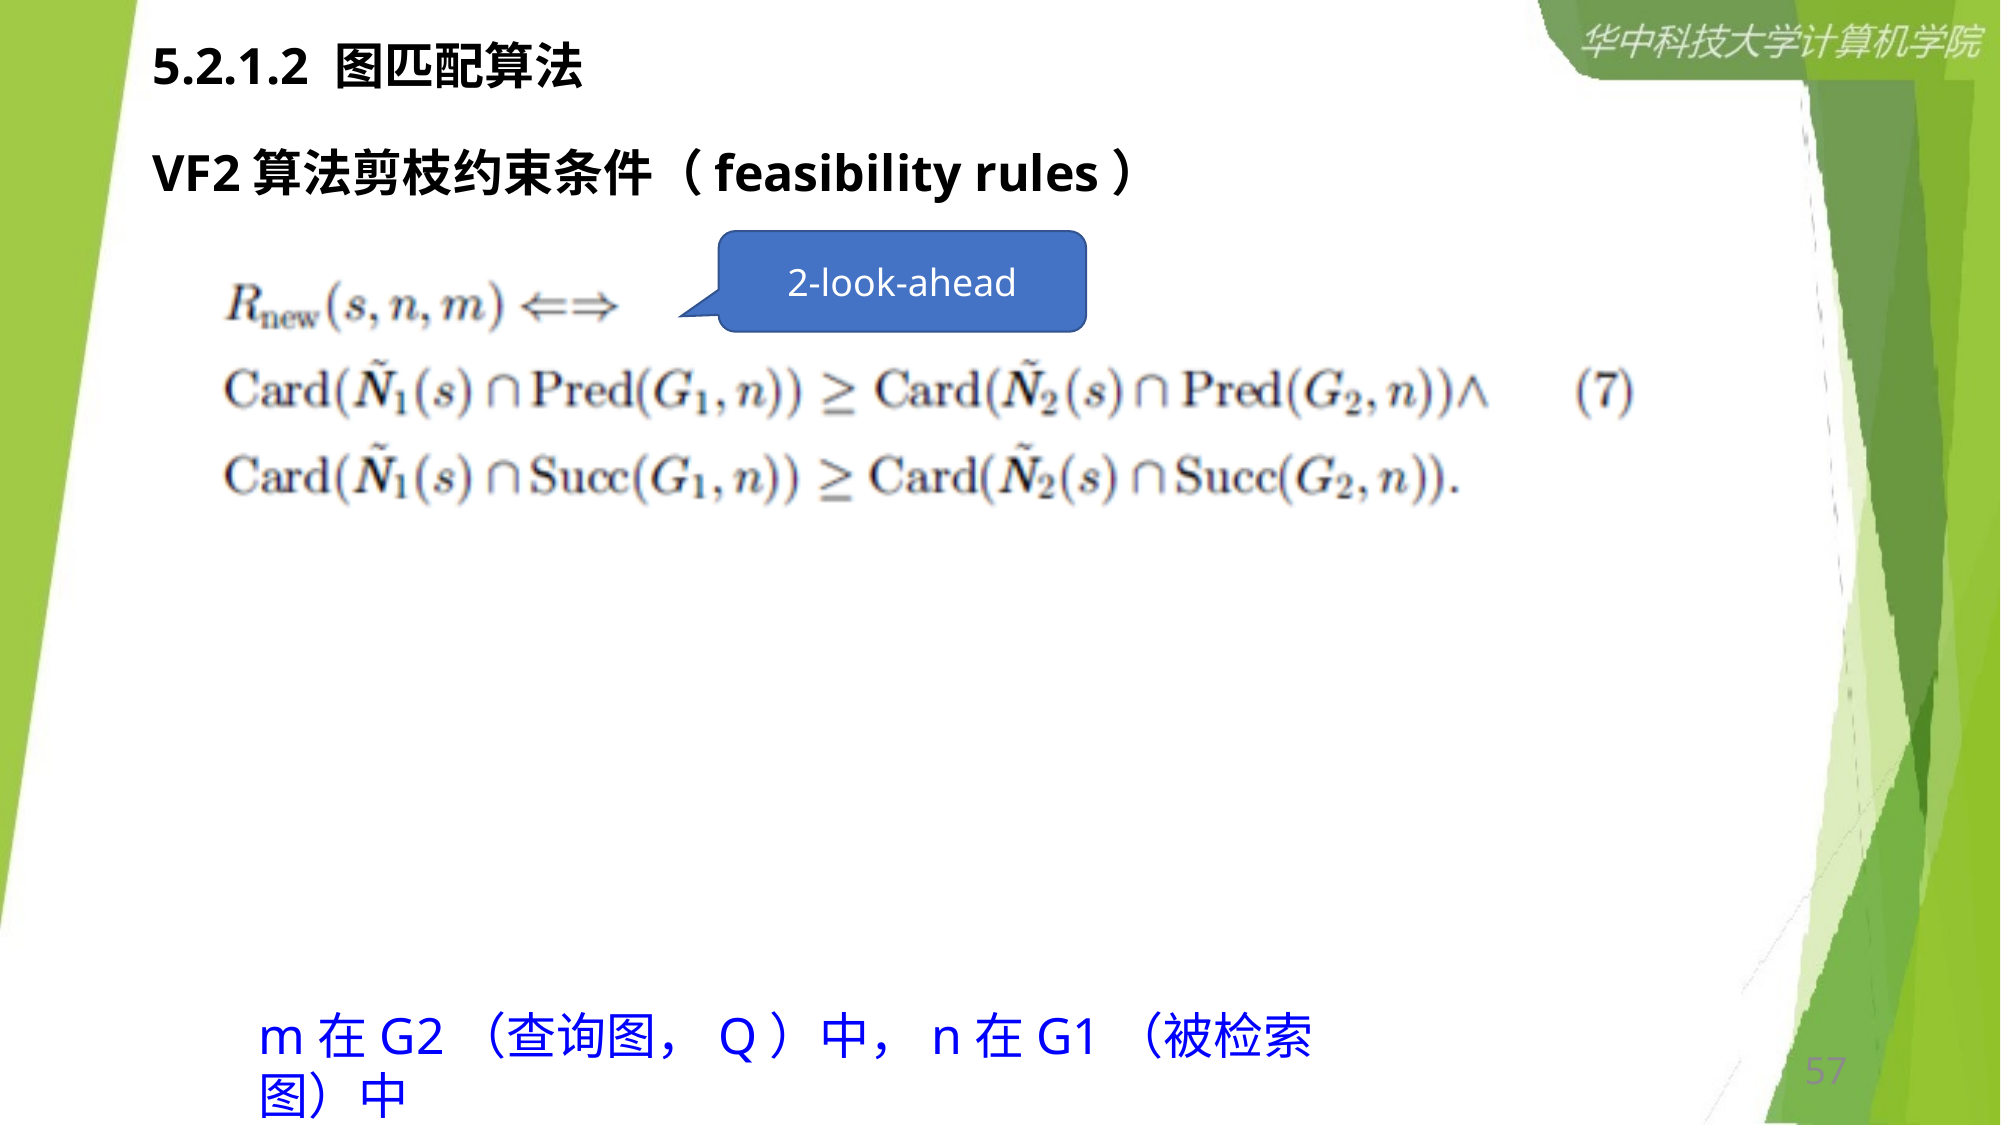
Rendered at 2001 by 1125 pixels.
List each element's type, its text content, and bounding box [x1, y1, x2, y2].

text_box m在G2（查询图，Q）中，n在G1（被检索图）中 [244, 996, 1378, 1125]
list VF2算法剪枝约束条件（feasibility rules） [137, 122, 1863, 218]
picture [0, 0, 2001, 1125]
slide_number 57 [1412, 1042, 1863, 1103]
title 5.2.1.2 图匹配算法 [137, 13, 1863, 122]
text_box 2-look-ahead [718, 230, 1087, 245]
